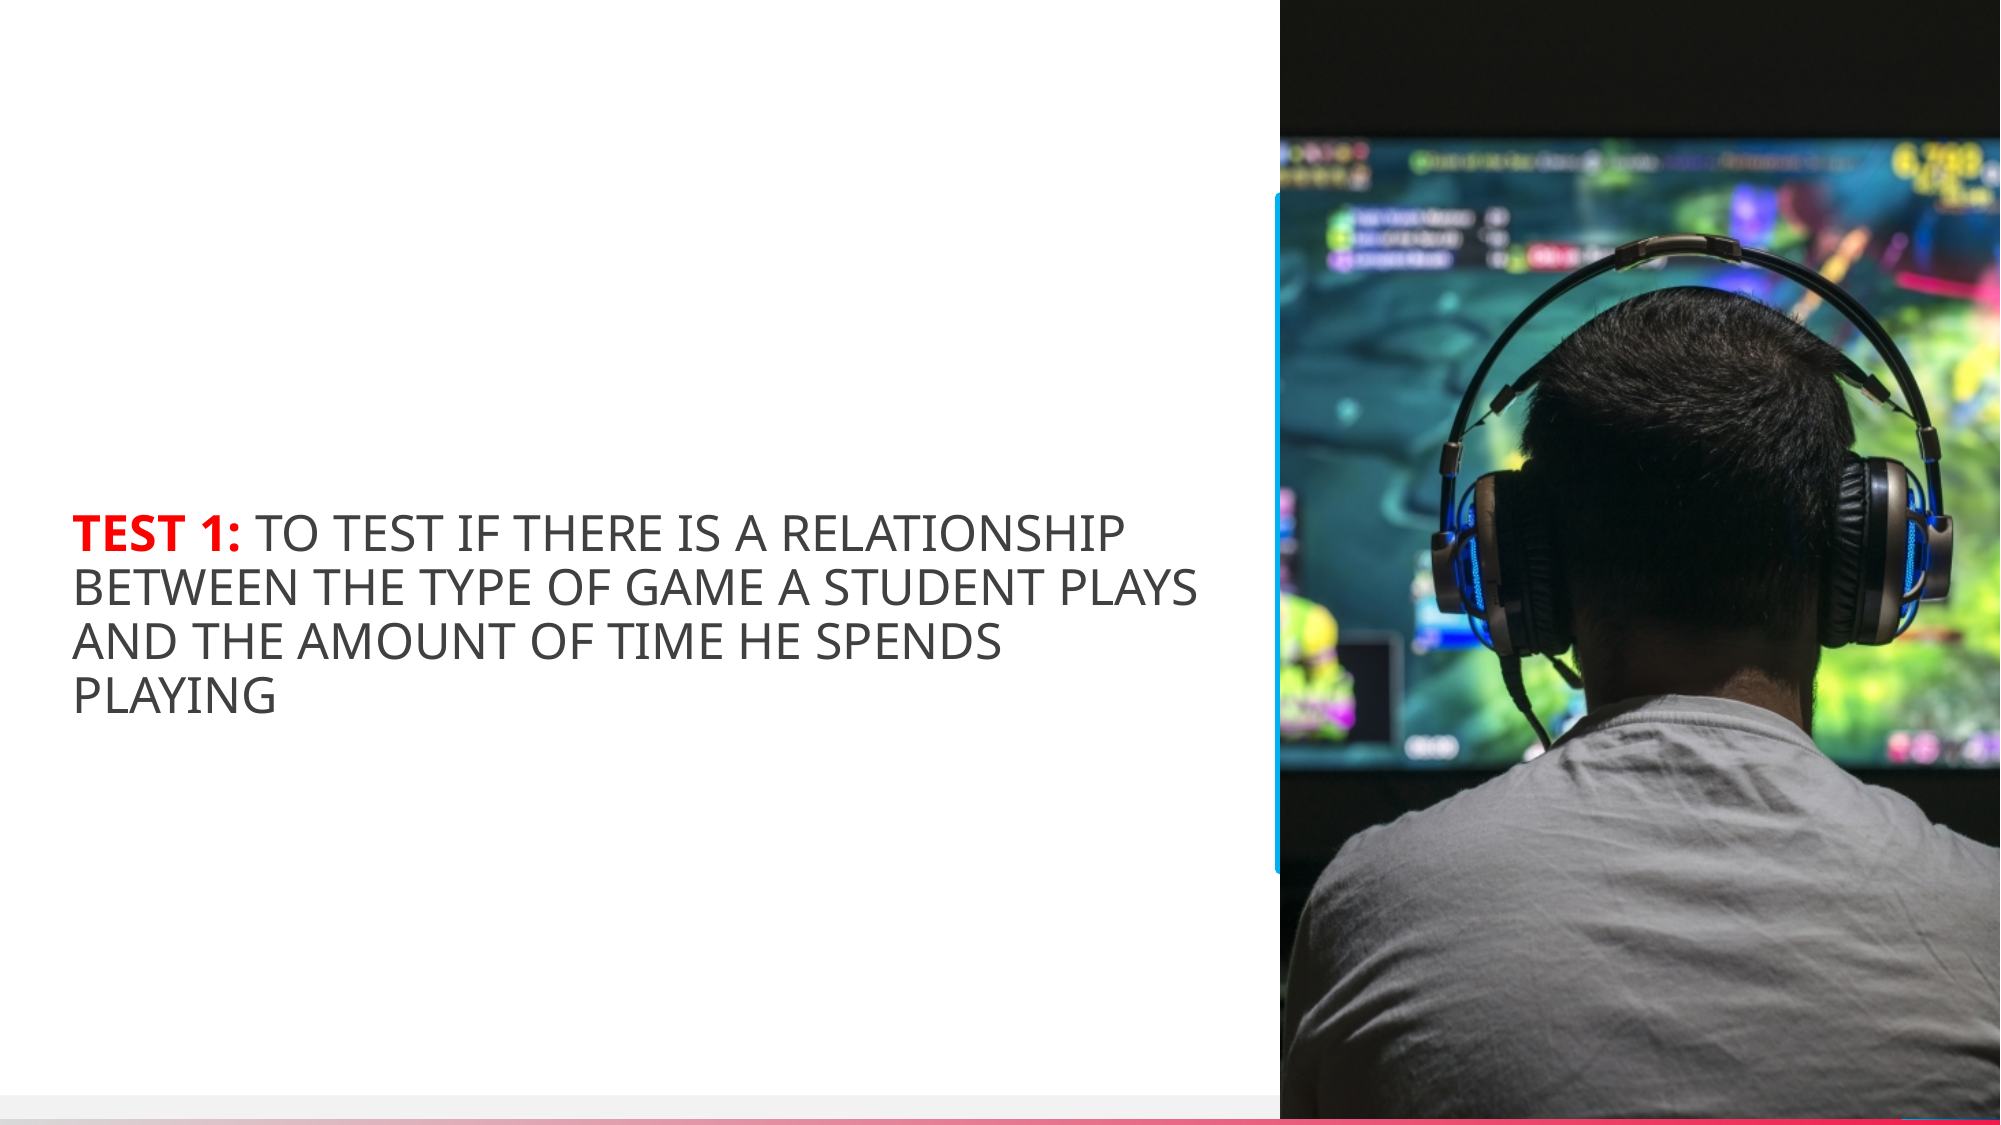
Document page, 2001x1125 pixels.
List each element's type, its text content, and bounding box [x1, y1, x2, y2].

list TEST 1: TO TEST IF THERE IS A RELATIONSHIP BETWEEN THE TYPE OF GAME A STUDENT PLAYS AND THE AMOUNT OF TIME HE SPENDS PLAYING [72, 508, 1221, 869]
picture [1280, 0, 2000, 1120]
